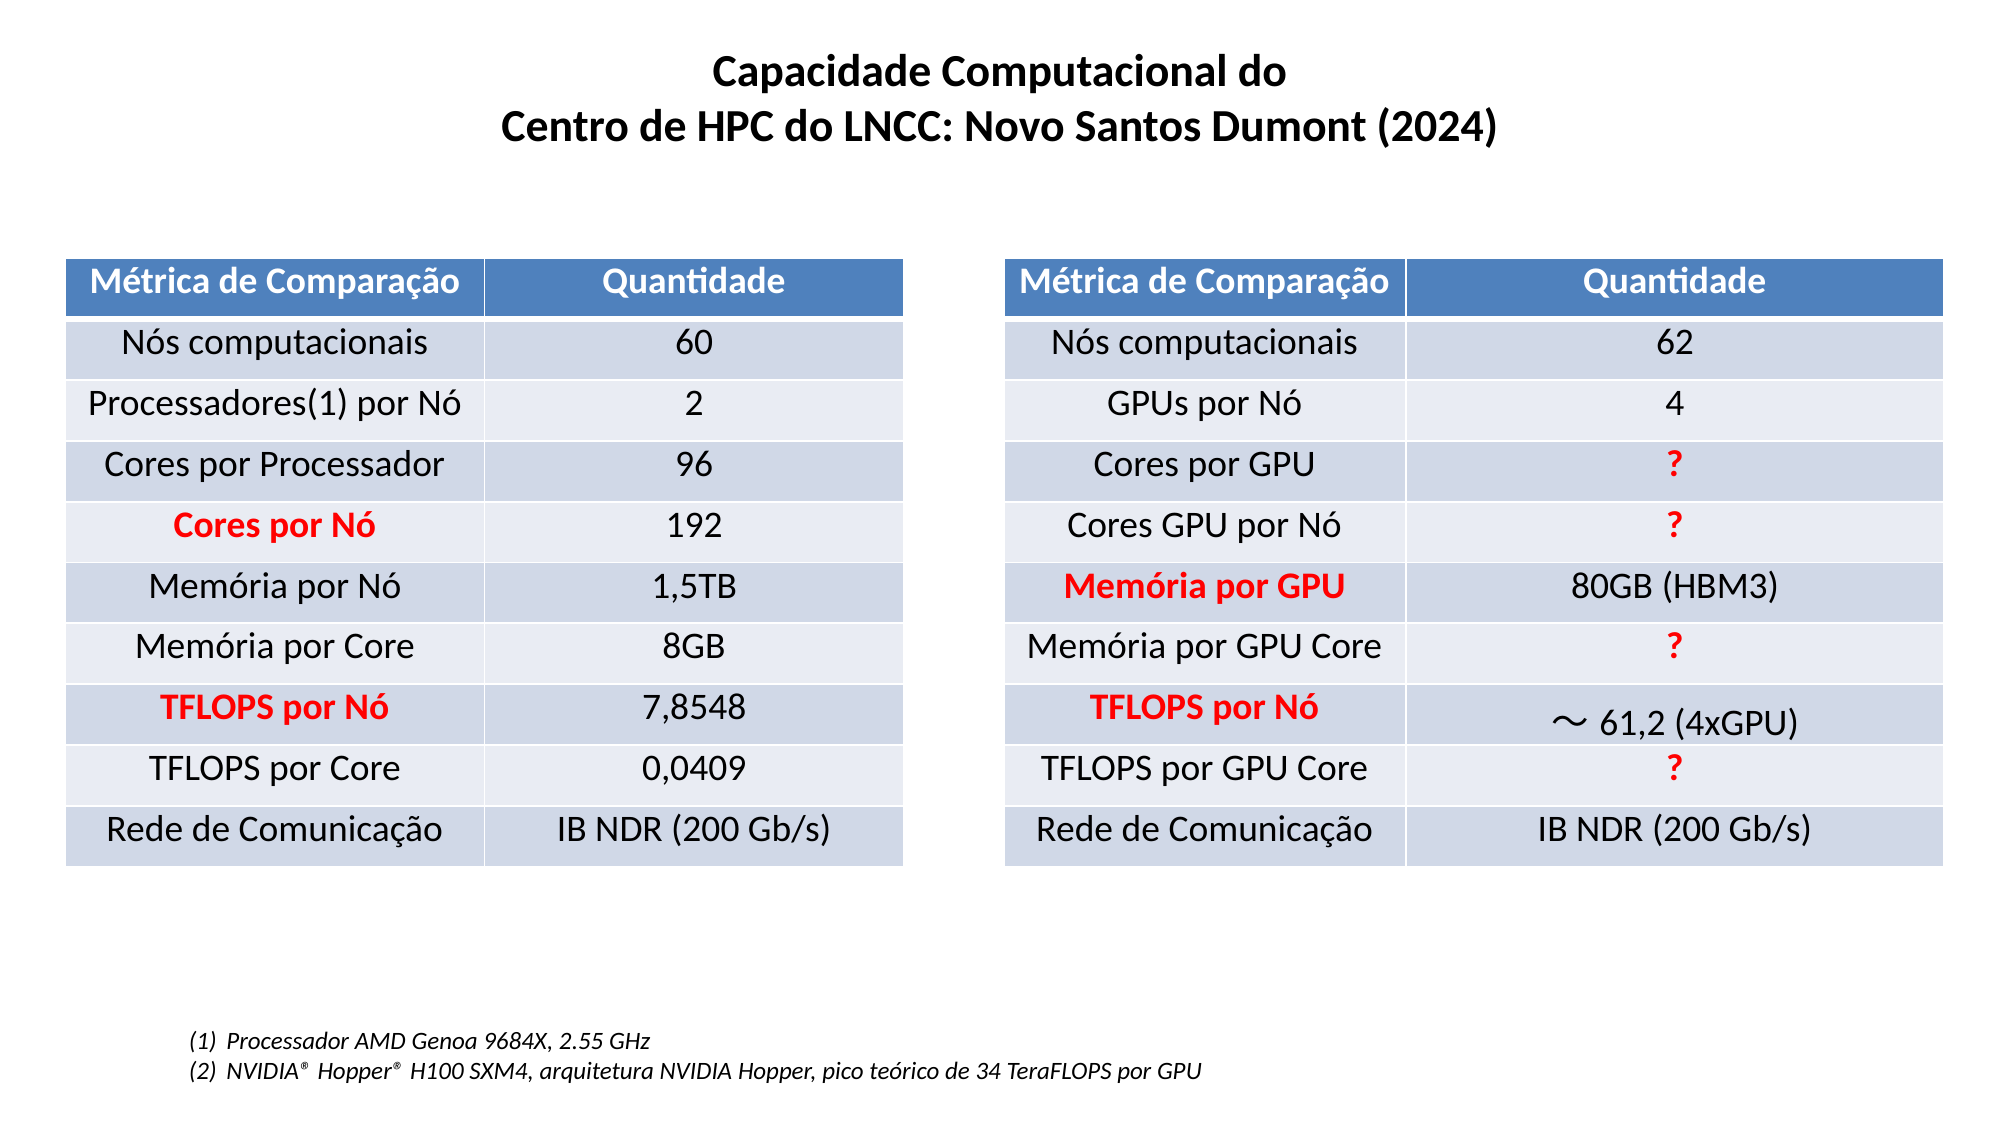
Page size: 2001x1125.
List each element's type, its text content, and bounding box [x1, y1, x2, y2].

table_header Métrica de Comparação [66, 259, 484, 316]
table_cell Rede de Comunicação [1005, 807, 1405, 866]
table_cell Nós computacionais [1005, 322, 1405, 379]
table_cell ? [1407, 503, 1943, 562]
table_cell Memória por Nó [66, 563, 484, 622]
table_cell 2 [485, 381, 903, 440]
table_cell TFLOPS por GPU Core [1005, 746, 1405, 805]
table_cell TFLOPS por Nó [1005, 685, 1405, 744]
table_cell 7,8548 [485, 685, 903, 744]
table_cell 96 [485, 442, 903, 501]
table_cell TFLOPS por Nó [66, 685, 484, 744]
table_header Quantidade [1407, 259, 1943, 316]
table_header Métrica de Comparação [1005, 259, 1405, 316]
table_cell Cores por Nó [66, 503, 484, 562]
table_cell Cores por Processador [66, 442, 484, 501]
table_cell Cores GPU por Nó [1005, 503, 1405, 562]
table_cell Rede de Comunicação [66, 807, 484, 866]
text_box Capacidade Computacional do Centro de HPC do LNCC: Novo Santos Dumont (2024) [486, 32, 1514, 158]
table_cell 4 [1407, 381, 1943, 440]
table_cell Nós computacionais [66, 322, 484, 379]
table_cell 192 [485, 503, 903, 562]
table_cell GPUs por Nó [1005, 381, 1405, 440]
table_cell ? [1407, 624, 1943, 683]
table_cell Memória por GPU [1005, 563, 1405, 622]
table_cell Cores por GPU [1005, 442, 1405, 501]
table_cell IB NDR (200 Gb/s) [485, 807, 903, 866]
table_cell IB NDR (200 Gb/s) [1407, 807, 1943, 866]
table_cell ? [1407, 442, 1943, 501]
table_cell 80GB (HBM3) [1407, 563, 1943, 622]
table_cell ? [1407, 746, 1943, 805]
text_box Processador AMD Genoa 9684X, 2.55 GHz NVIDIA® Hopper® H100 SXM4, arquitetura NVIDIA Hopper, pico teórico de 34 TeraFLOPS por GPU [174, 1017, 1219, 1092]
table_cell 8GB [485, 624, 903, 683]
table_cell 62 [1407, 322, 1943, 379]
table_cell Processadores(1) por Nó [66, 381, 484, 440]
table_header Quantidade [485, 259, 903, 316]
table_cell TFLOPS por Core [66, 746, 484, 805]
table_cell ～61,2 (4xGPU) [1407, 685, 1943, 744]
table_cell Memória por Core [66, 624, 484, 683]
table_cell Memória por GPU Core [1005, 624, 1405, 683]
table_cell 0,0409 [485, 746, 903, 805]
table_cell 60 [485, 322, 903, 379]
table_cell 1,5TB [485, 563, 903, 622]
